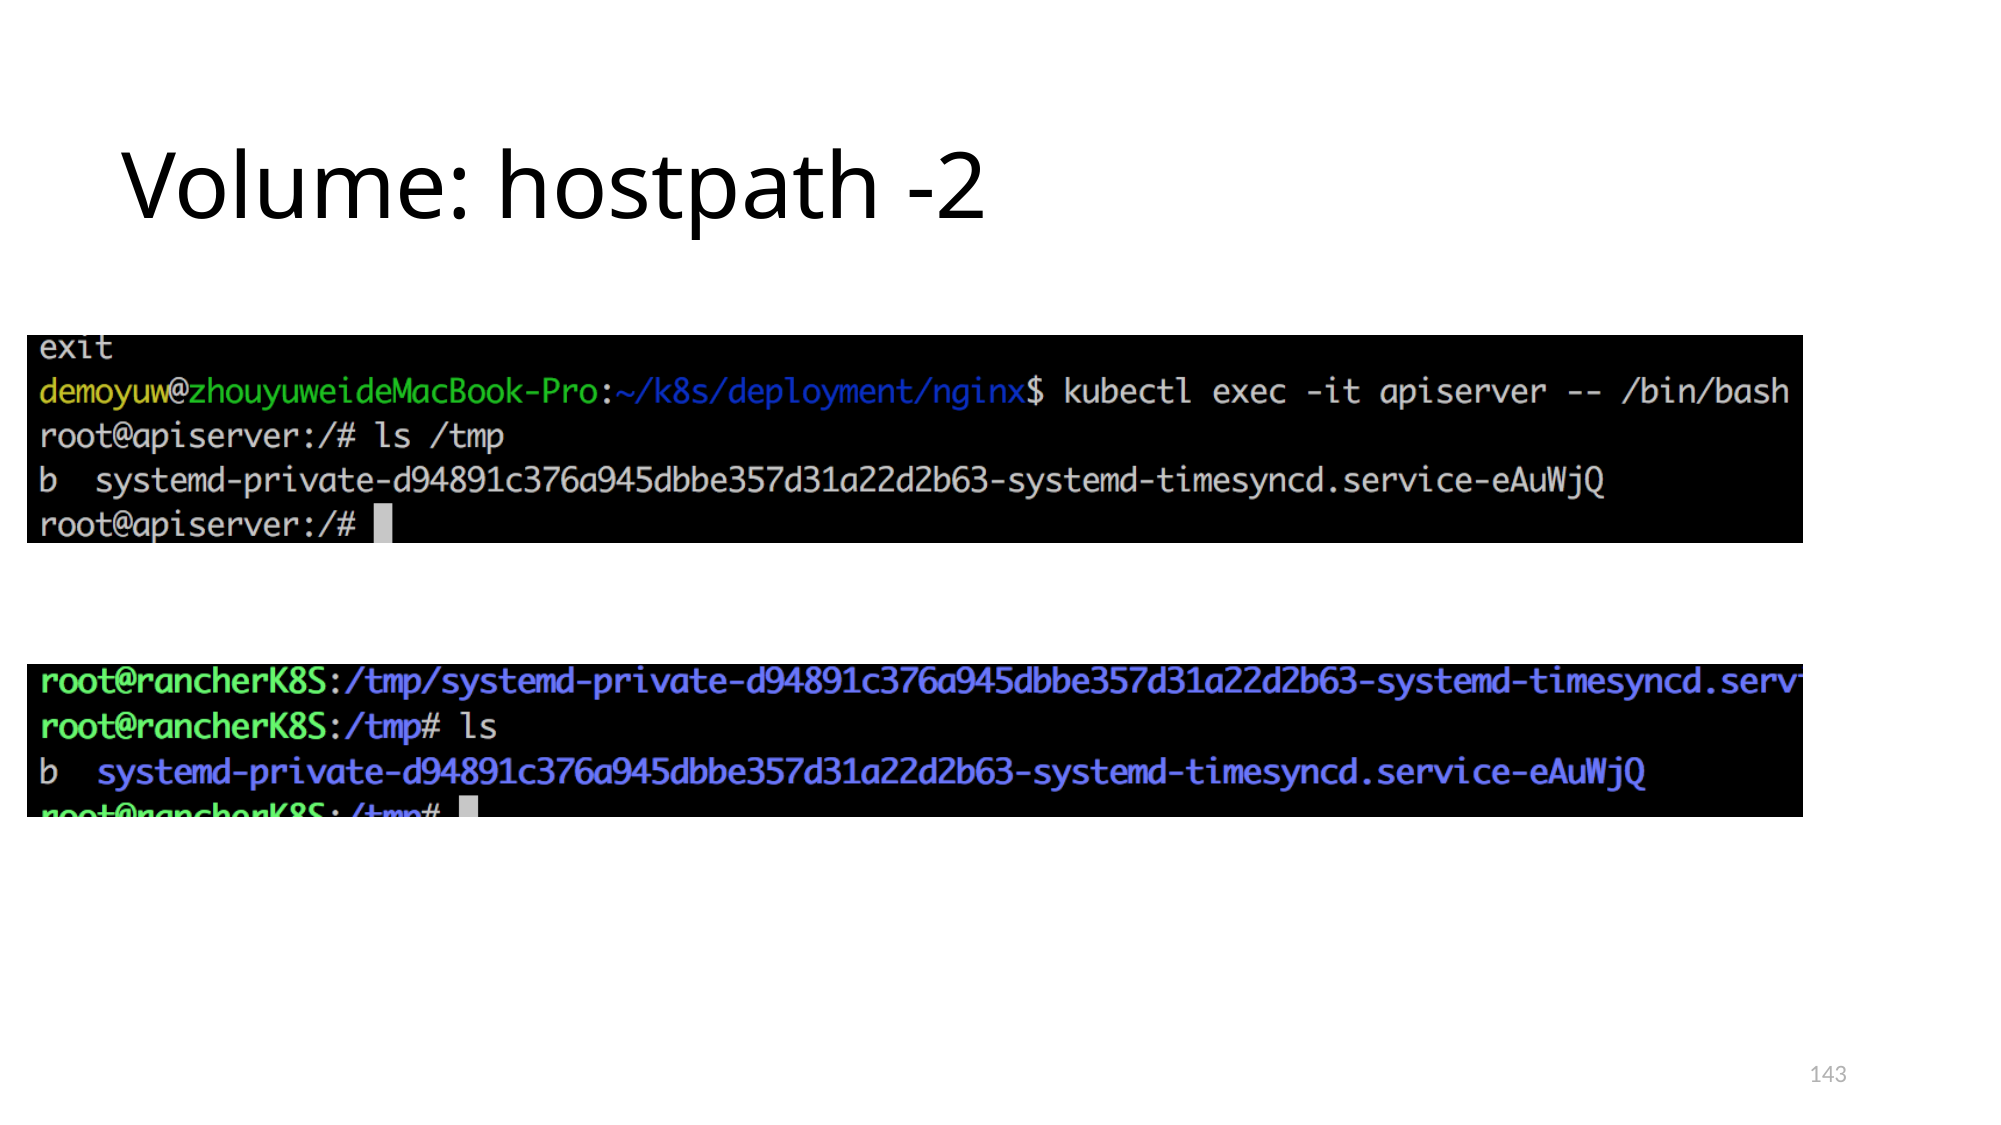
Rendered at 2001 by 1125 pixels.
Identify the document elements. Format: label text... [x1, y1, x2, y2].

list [27, 335, 1803, 543]
picture [27, 664, 1803, 817]
slide_number 143 [1412, 1042, 1863, 1103]
title Volume: hostpath -2 [106, 74, 1649, 304]
